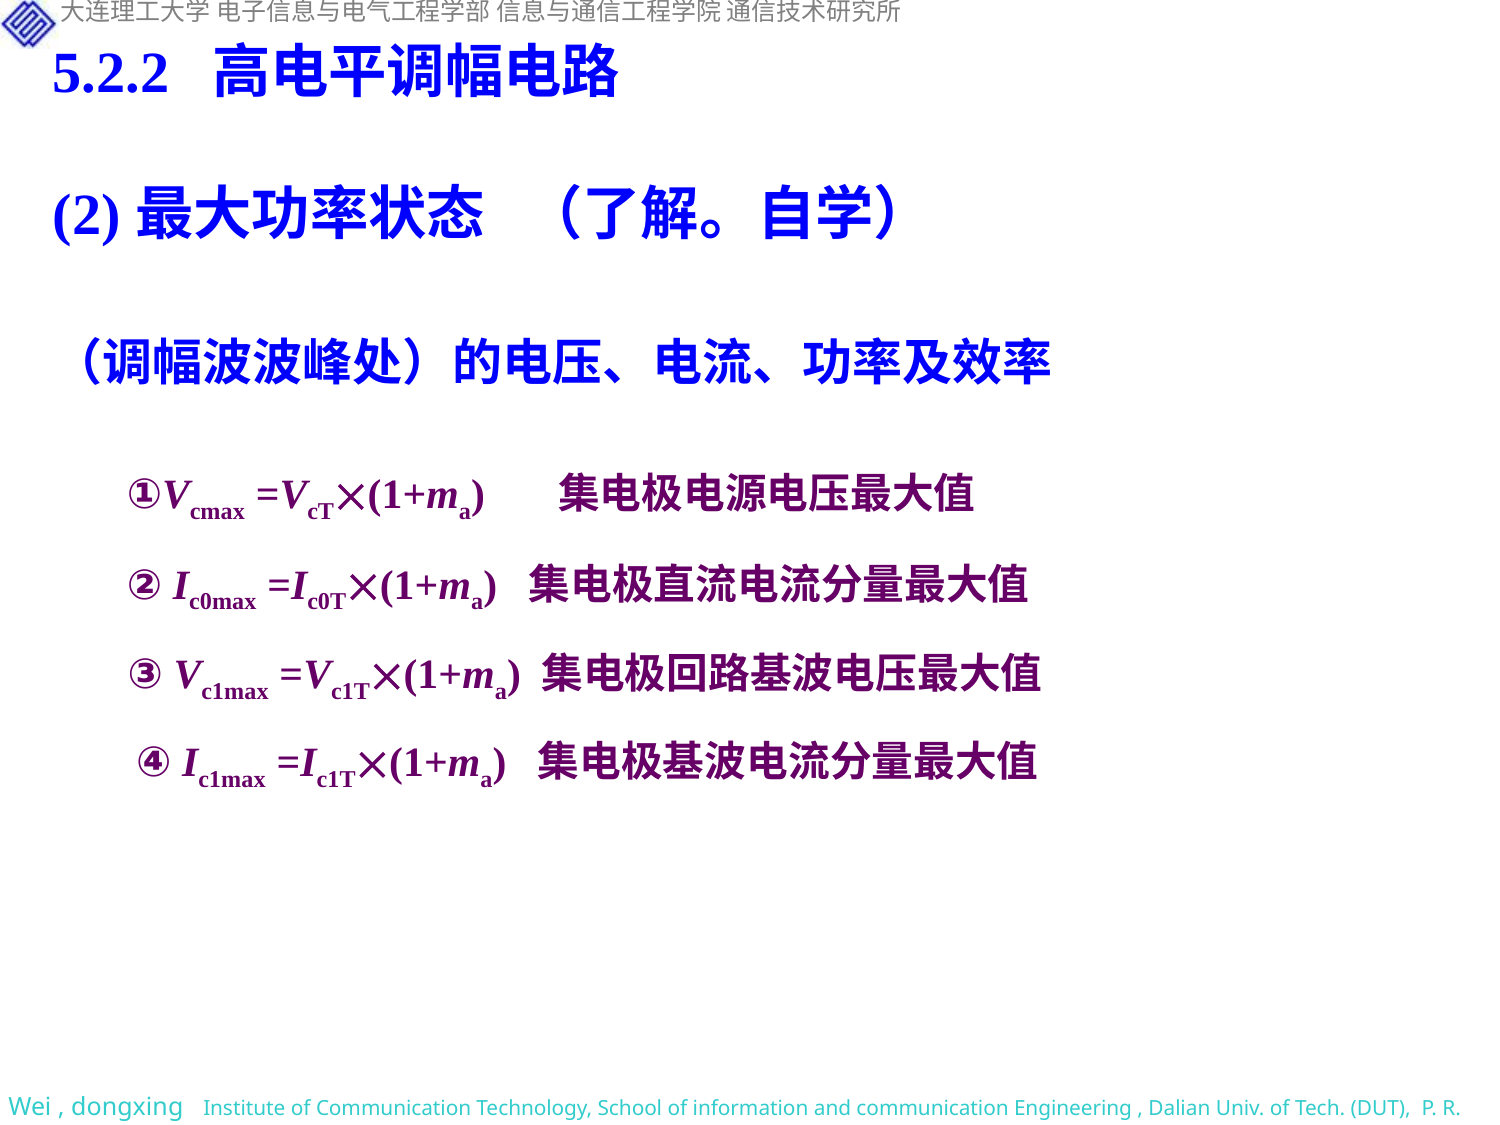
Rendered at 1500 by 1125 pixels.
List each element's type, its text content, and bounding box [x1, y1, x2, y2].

text_box (2)最大功率状态 （了解。自学） （调幅波波峰处）的电压、电流、功率及效率 [38, 168, 1321, 399]
picture [0, 0, 59, 49]
text_box ② Ic0max =Ic0T(1+ma) 集电极直流电流分量最大值 [112, 550, 1277, 622]
text_box ④ Ic1max =Ic1T(1+ma) 集电极基波电流分量最大值 [121, 727, 1223, 800]
title 5.2.2 高电平调幅电路 [37, 37, 1223, 100]
text_box ①Vcmax =VcT(1+ma) 集电极电源电压最大值 [112, 459, 1412, 532]
text_box ③ Vc1max =Vc1T(1+ma) 集电极回路基波电压最大值 [112, 639, 1219, 712]
